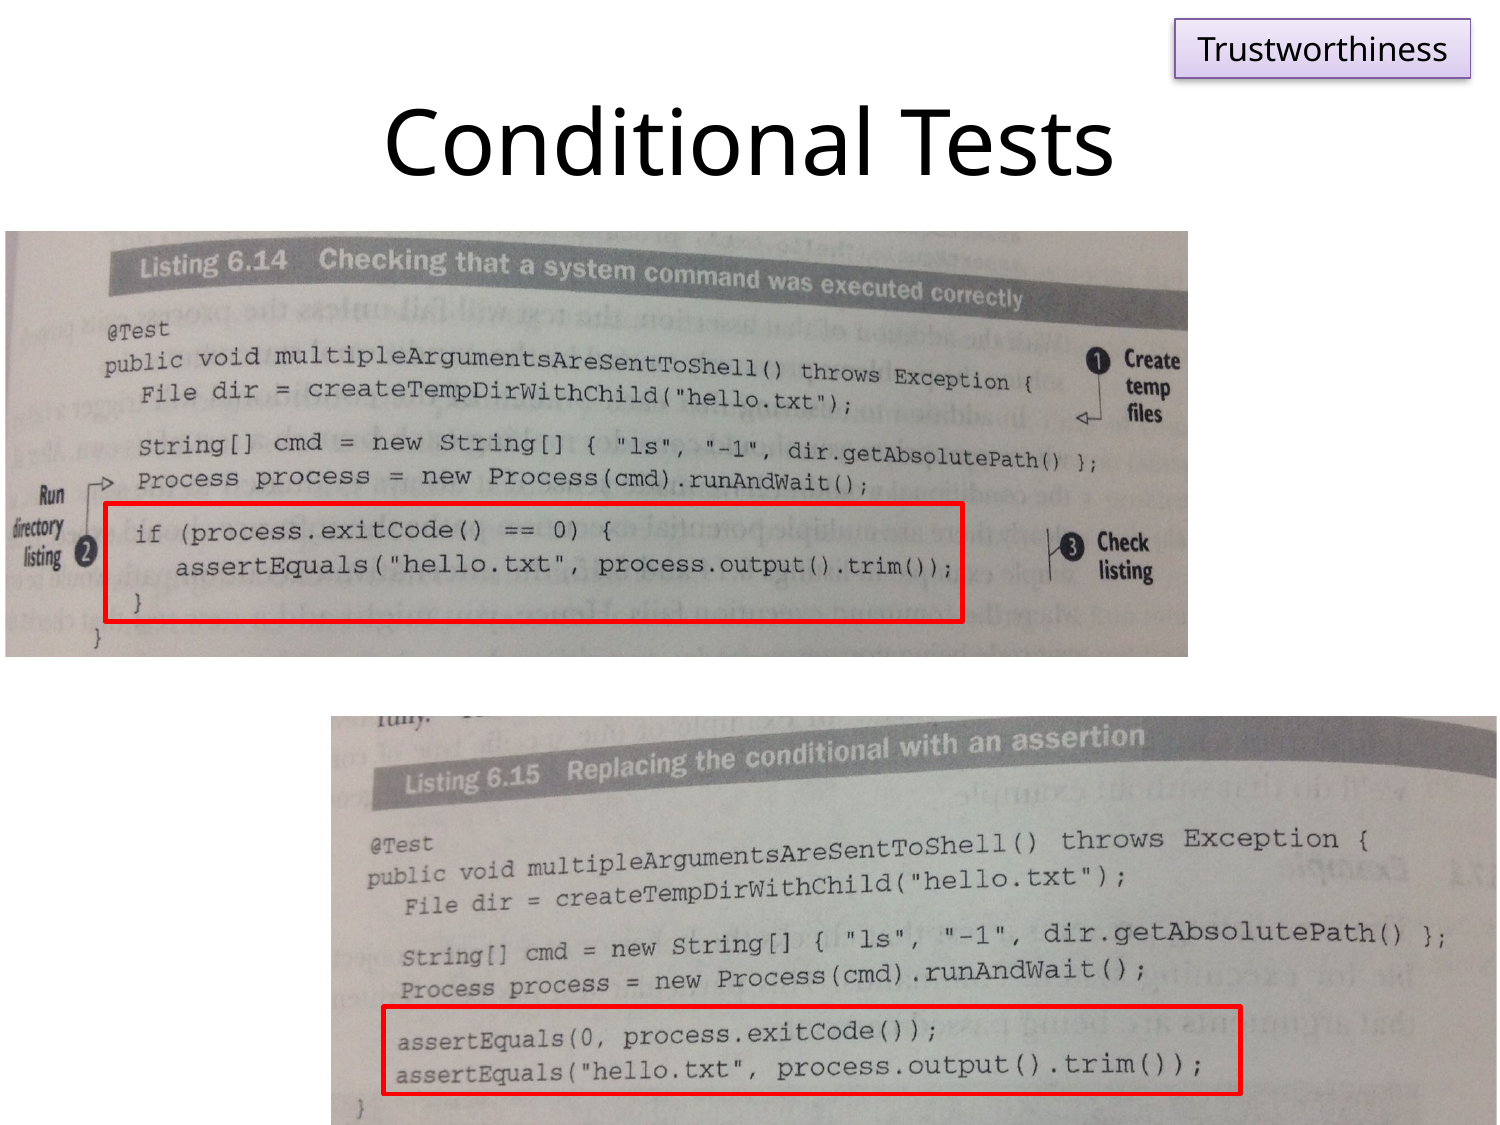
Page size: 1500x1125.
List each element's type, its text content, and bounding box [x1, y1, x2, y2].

title Conditional Tests [75, 45, 1425, 233]
picture [5, 231, 1189, 658]
text_box Trustworthiness [1174, 18, 1471, 79]
picture [330, 715, 1497, 1125]
